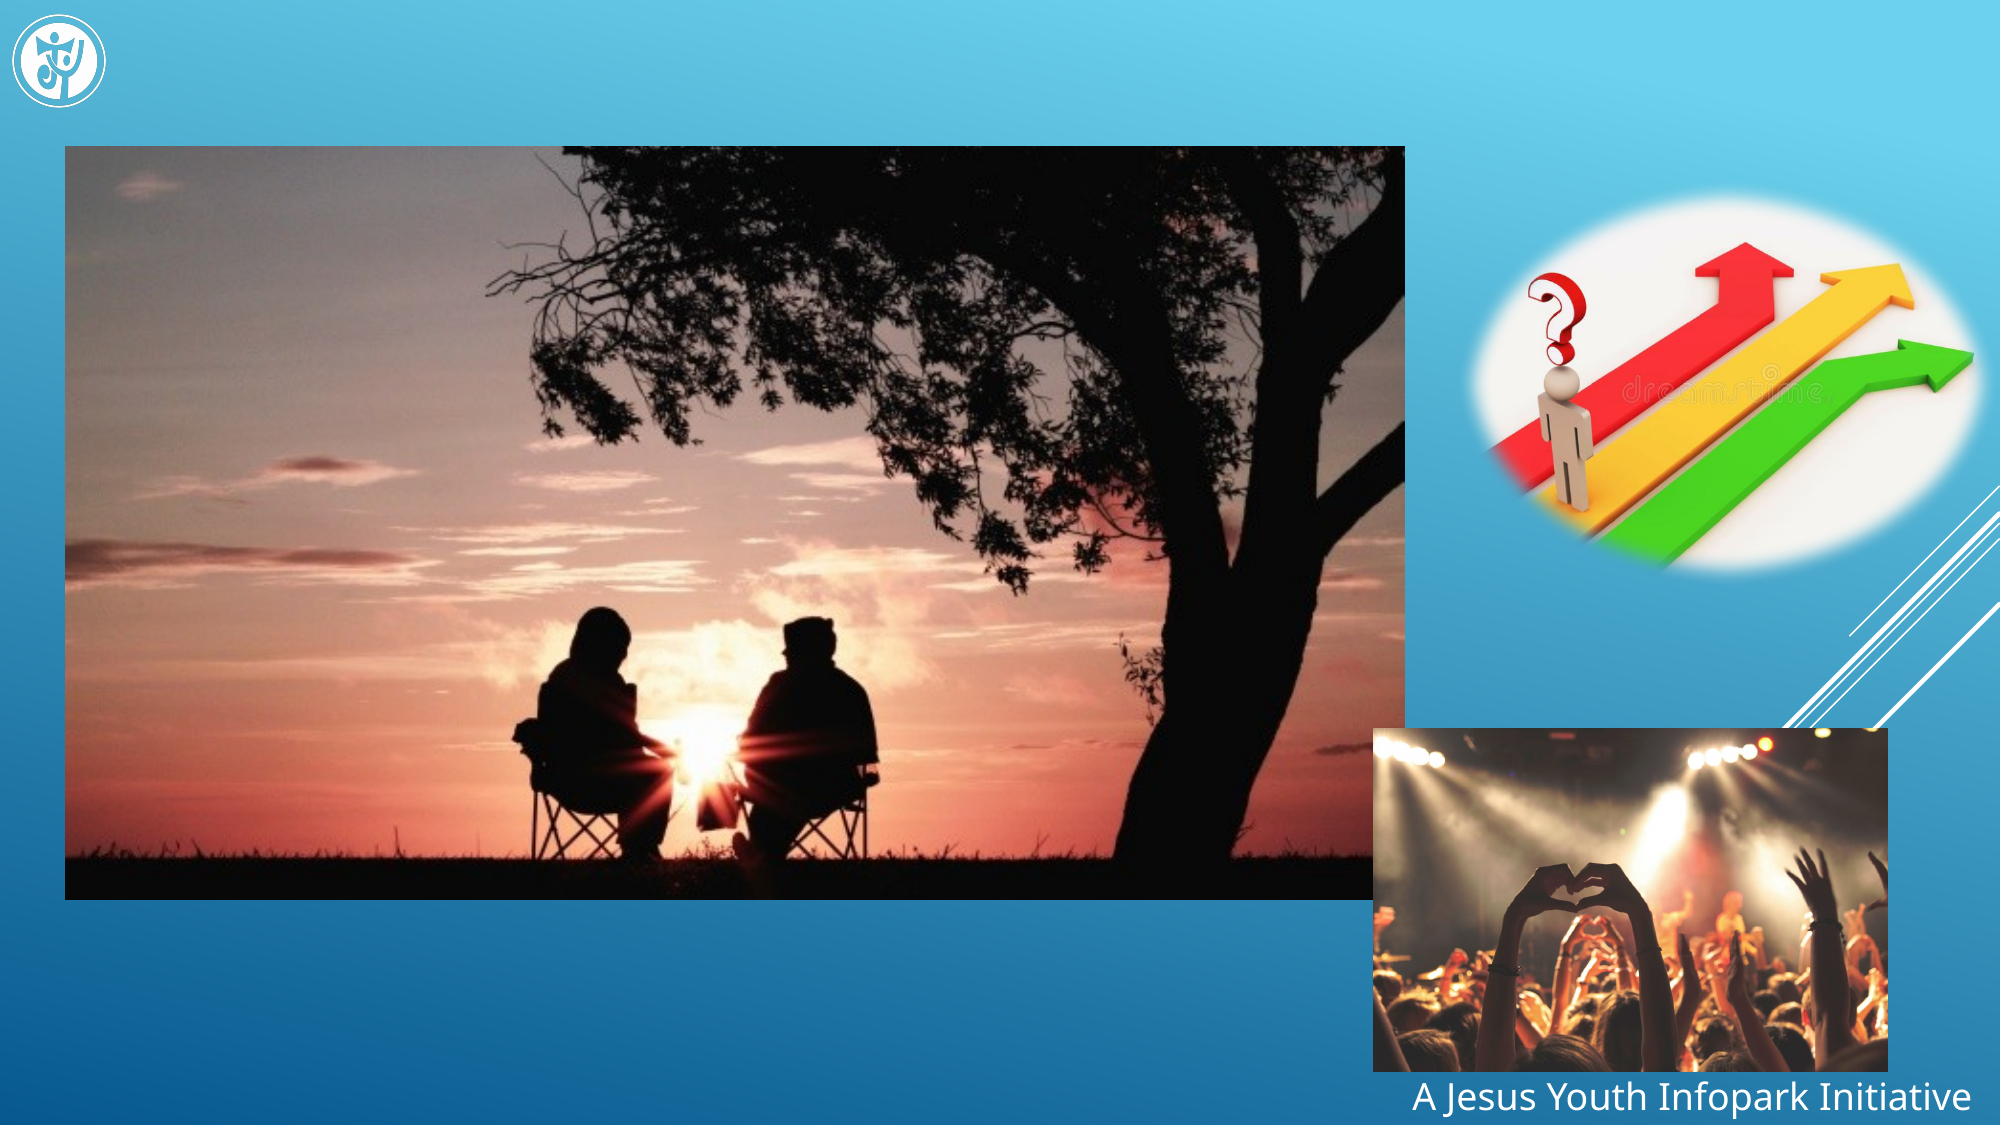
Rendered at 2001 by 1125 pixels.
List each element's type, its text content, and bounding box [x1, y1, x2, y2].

picture [1454, 178, 2000, 588]
text_box A Jesus Youth Infopark Initiative [1397, 1065, 2000, 1125]
picture [65, 145, 1889, 1072]
picture [11, 14, 106, 109]
